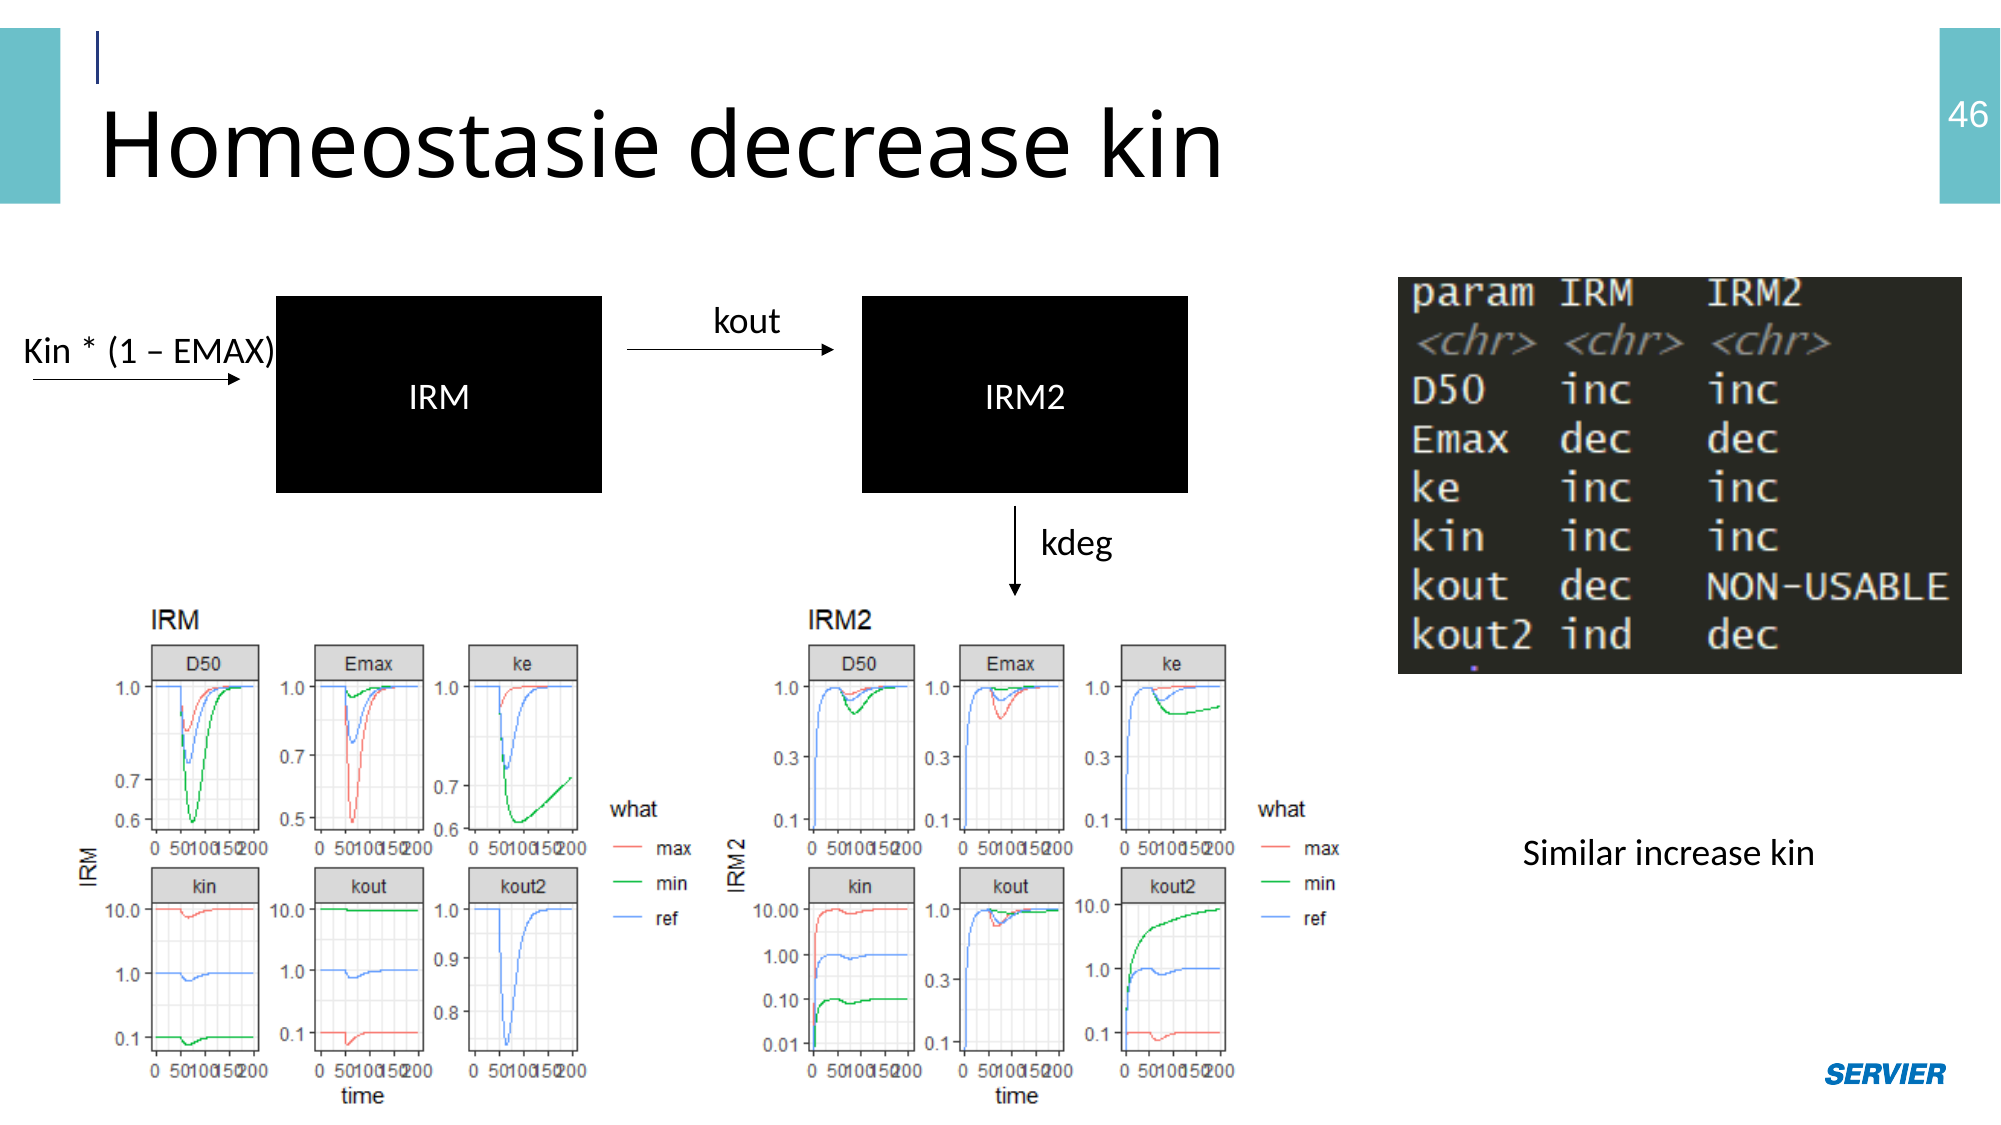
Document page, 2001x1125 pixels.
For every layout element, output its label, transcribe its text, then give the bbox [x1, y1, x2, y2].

text_box IRM [276, 296, 602, 493]
text_box kout [698, 289, 797, 349]
picture [1825, 1063, 1946, 1085]
picture [1398, 277, 1962, 674]
title Homeostasie decrease kin [83, 91, 1915, 204]
text_box IRM2 [862, 296, 1188, 493]
text_box Kin * (1 – EMAX) [9, 318, 291, 379]
picture [66, 596, 1362, 1119]
text_box Similar increase kin [1508, 820, 1831, 881]
text_box kdeg [1026, 510, 1129, 571]
